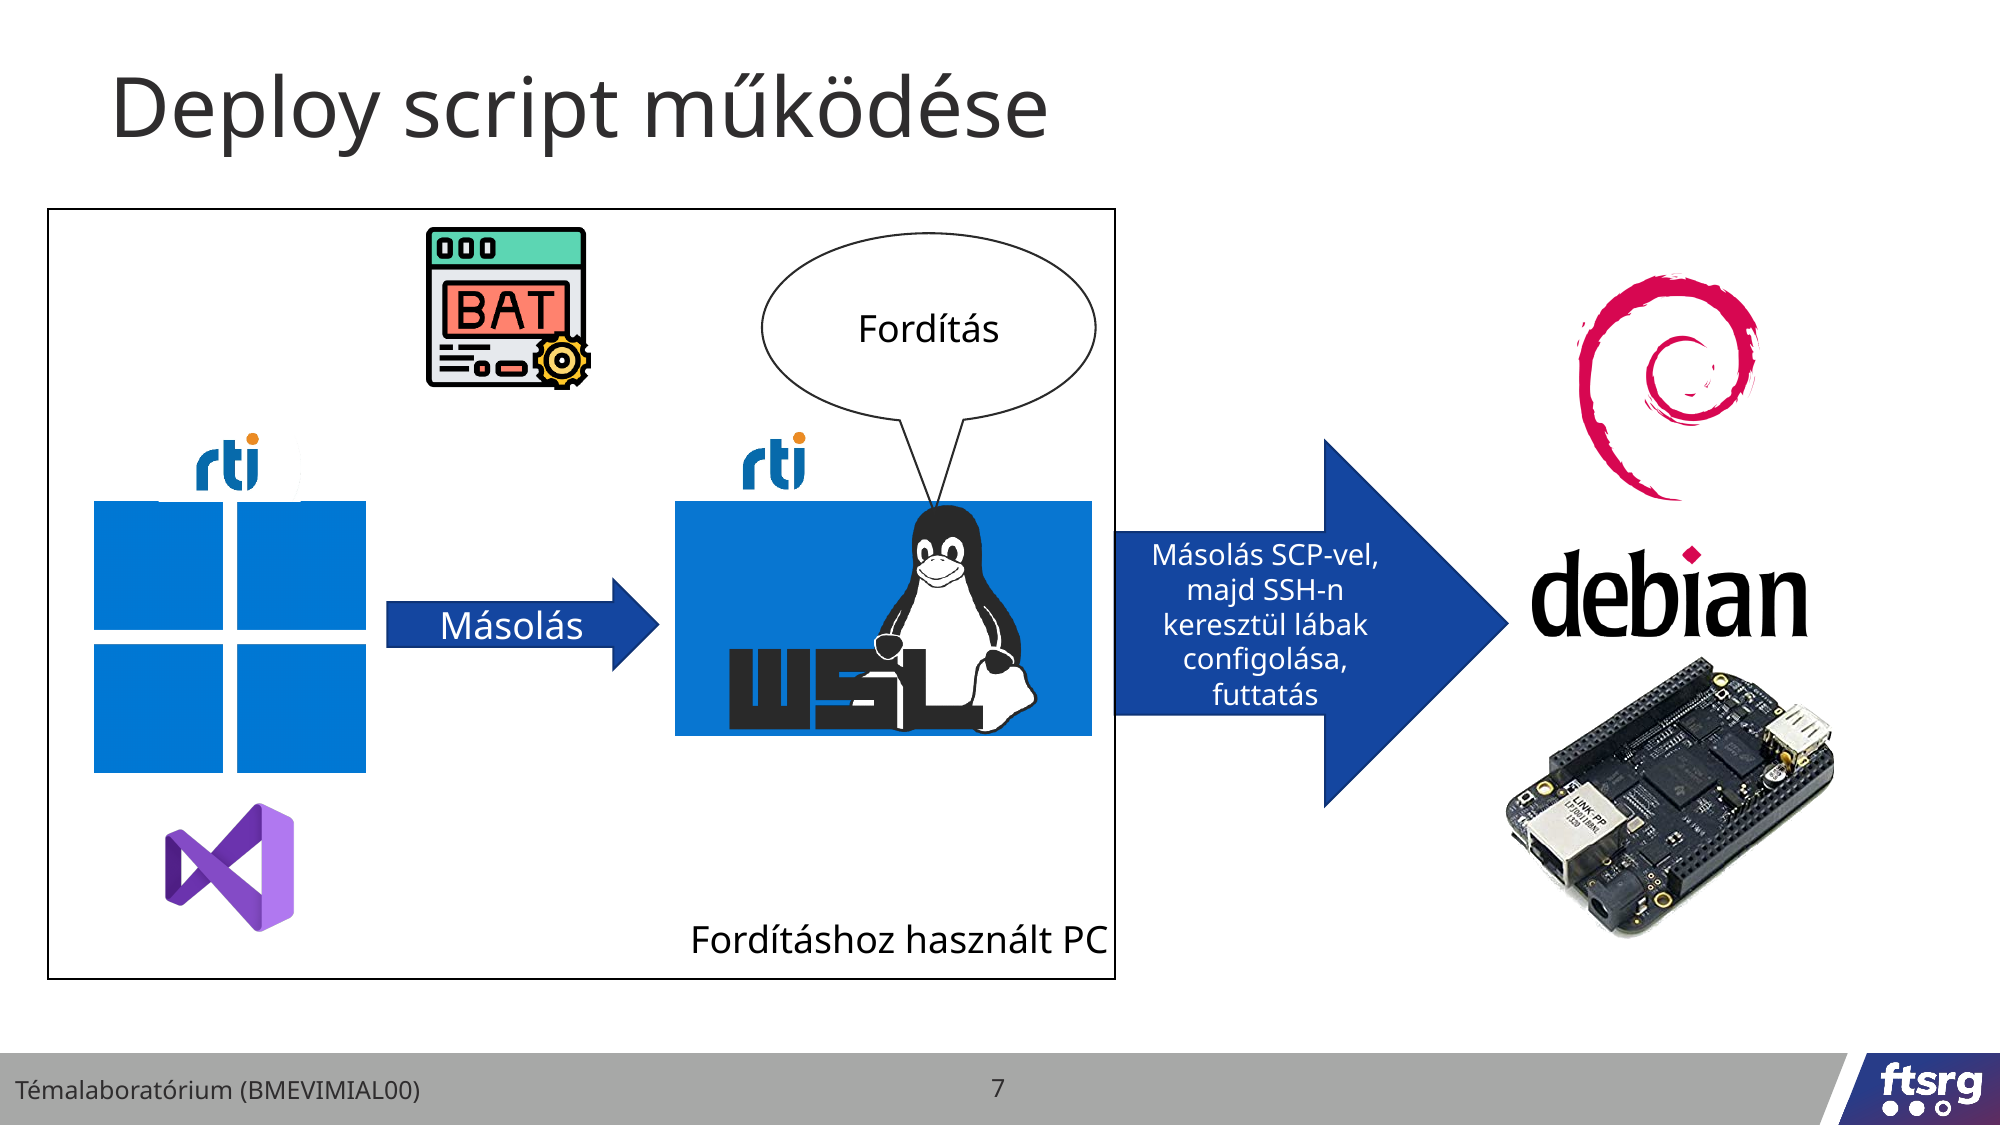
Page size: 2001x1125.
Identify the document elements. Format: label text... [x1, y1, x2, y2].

picture [1876, 1058, 1985, 1121]
picture [1505, 656, 1834, 939]
text_box Másolás SCP-vel, majd SSH-n keresztül lábak configolása, futtatás [1116, 438, 1509, 809]
picture [674, 501, 1092, 736]
text_box [47, 208, 1116, 980]
picture [117, 797, 342, 938]
picture [1531, 271, 1809, 637]
picture [732, 426, 814, 497]
slide_number 7 [773, 1057, 1224, 1121]
footer Témalaboratórium (BMEVIMIAL00) [0, 1057, 675, 1121]
picture [94, 418, 366, 773]
picture [426, 225, 591, 391]
text_box Fordításhoz használt PC [675, 908, 1124, 969]
title Deploy script működése [94, 51, 1903, 170]
